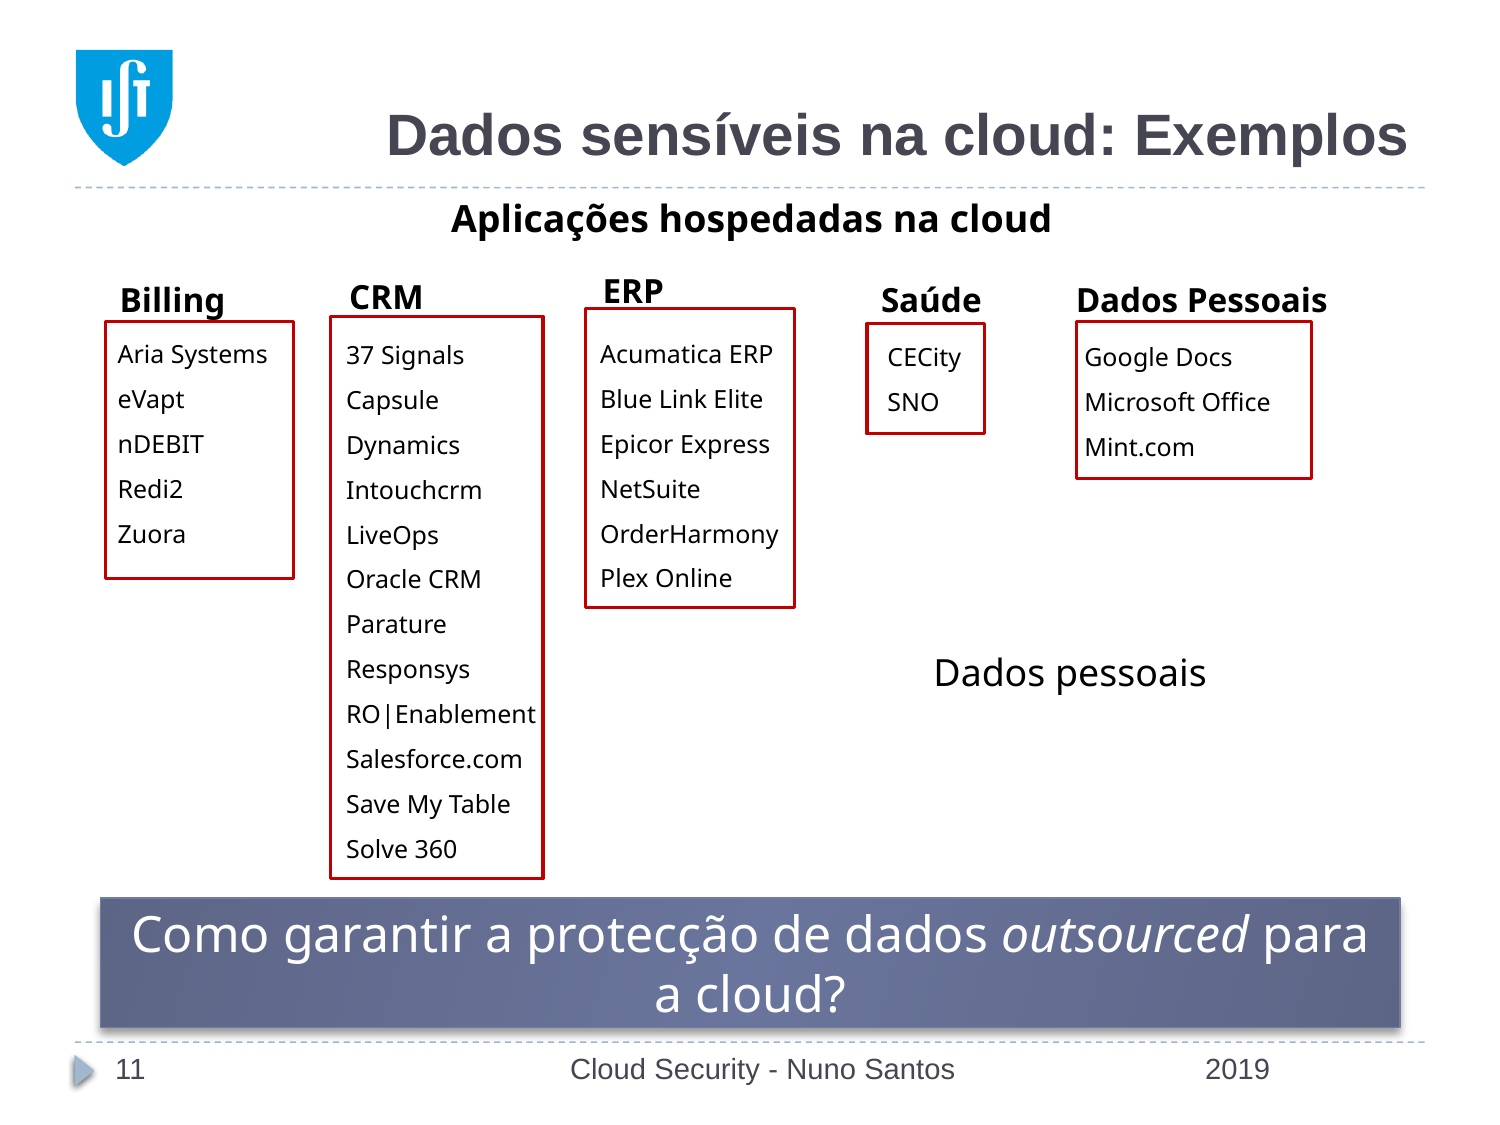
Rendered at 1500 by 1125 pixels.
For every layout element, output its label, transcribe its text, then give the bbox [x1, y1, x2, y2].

text_box Dados Pessoais [1061, 271, 1343, 327]
text_box Dados pessoais [918, 641, 1222, 702]
text_box CRM [334, 269, 439, 315]
text_box ERP [587, 262, 680, 307]
footer Cloud Security - Nuno Santos [475, 1042, 1051, 1103]
text_box [329, 315, 545, 880]
text_box Billing [104, 271, 241, 316]
text_box [104, 320, 295, 580]
picture [68, 42, 179, 175]
slide_number 11 [100, 1042, 426, 1103]
text_box [865, 322, 986, 435]
text_box Como garantir a protecção de dados outsourced para a cloud? [100, 897, 1401, 1028]
slide_number 2019 [1051, 1042, 1426, 1103]
text_box Dados de empresas [245, 893, 624, 897]
text_box Google Docs Microsoft Office Mint.com [1069, 319, 1286, 469]
text_box [1075, 320, 1313, 480]
title Dados sensíveis na cloud: Exemplos [179, 37, 1425, 175]
text_box Aria Systems eVapt nDEBIT Redi2 Zuora [102, 316, 283, 556]
text_box Saúde [866, 271, 997, 327]
text_box [584, 307, 796, 609]
text_box 37 Signals Capsule Dynamics Intouchcrm LiveOps Oracle CRM Parature Responsys RO|Enablement Salesforce.com Save My Table Solve 360 [545, 317, 551, 871]
text_box Aplicações hospedadas na cloud [436, 187, 1068, 248]
